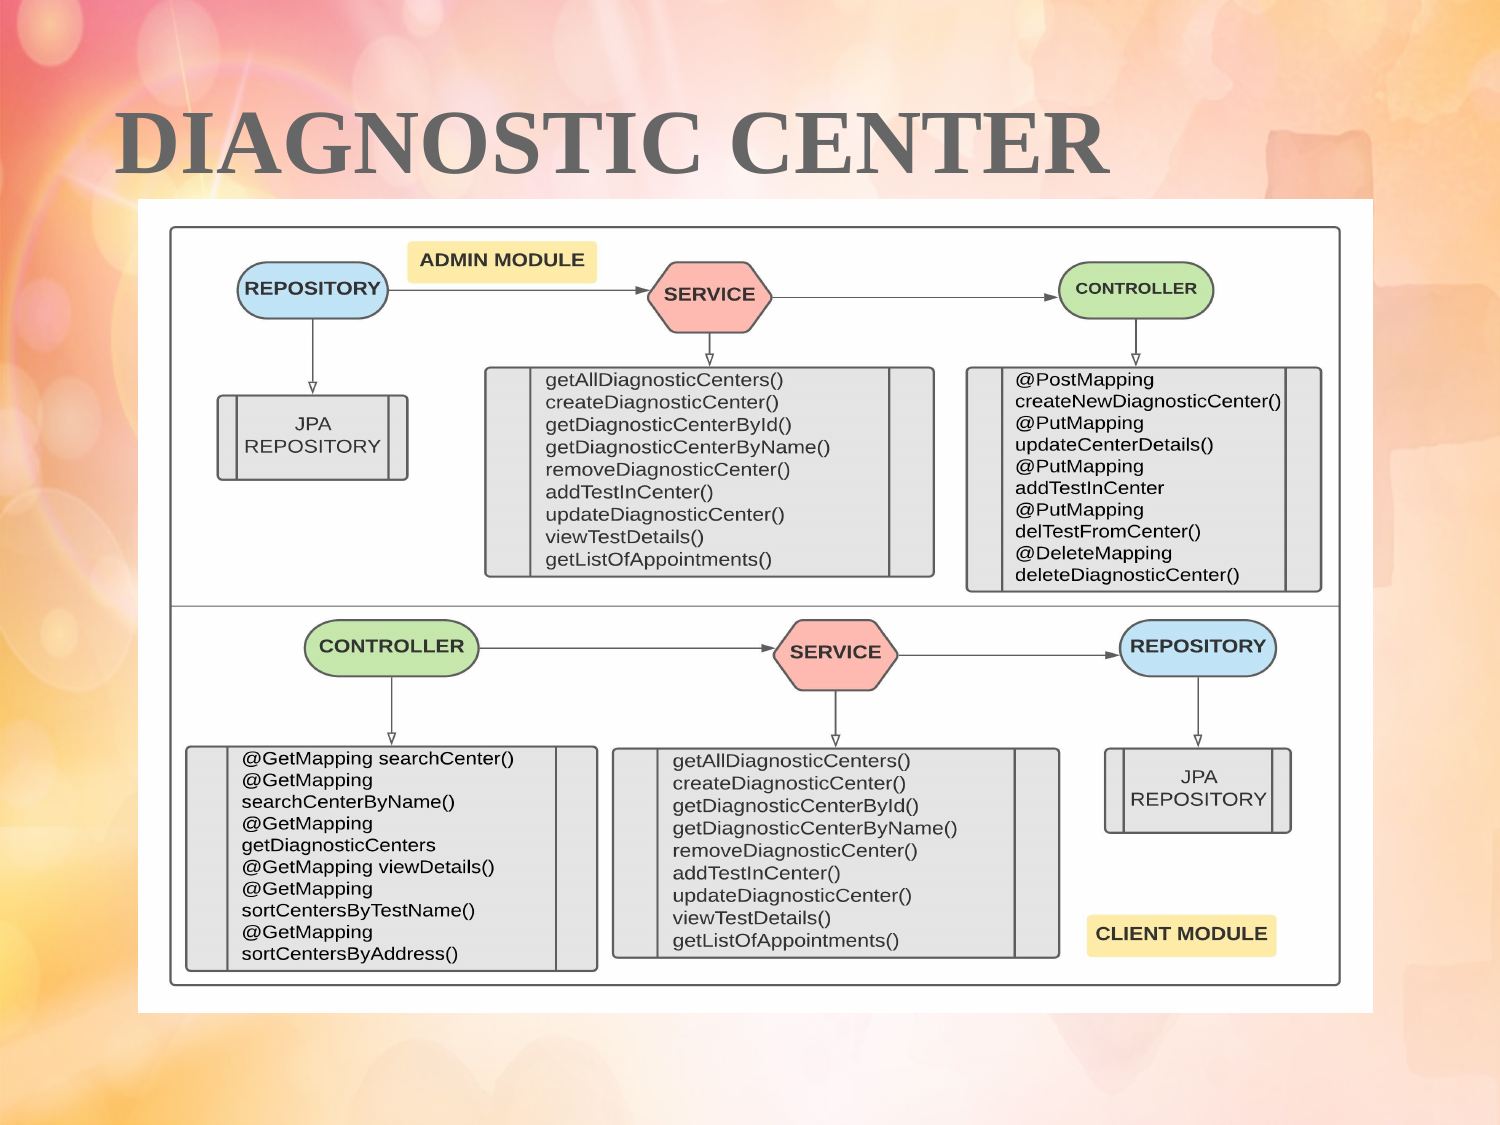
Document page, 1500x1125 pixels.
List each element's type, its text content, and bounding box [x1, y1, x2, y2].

text_box DIAGNOSTIC CENTER [99, 74, 1127, 200]
picture [0, 0, 1500, 1125]
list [138, 199, 1374, 1013]
